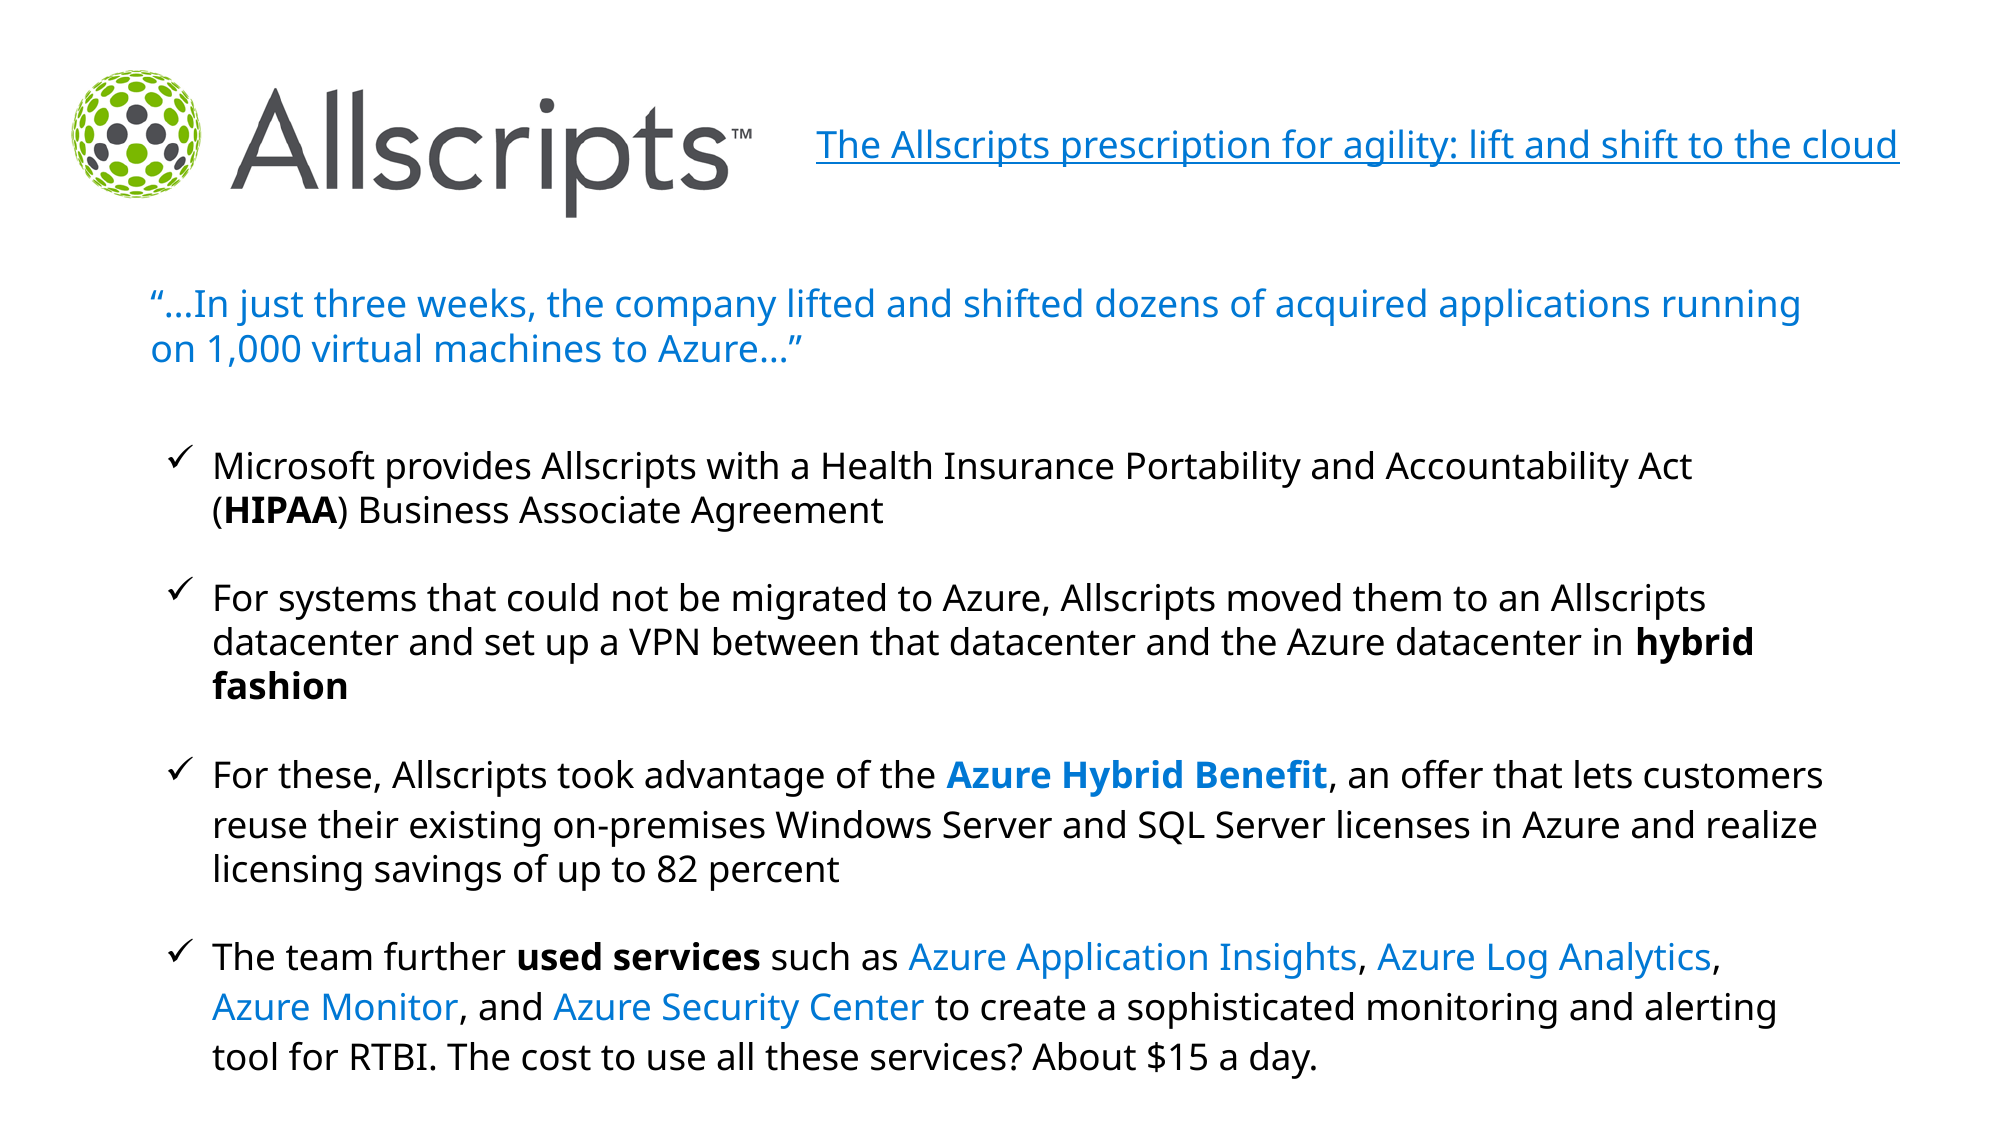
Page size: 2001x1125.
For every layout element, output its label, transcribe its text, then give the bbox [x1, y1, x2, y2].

text_box “…In just three weeks, the company lifted and shifted dozens of acquired applications running on 1,000 virtual machines to Azure…” [890, 280, 1850, 371]
text_box Microsoft provides Allscripts with a Health Insurance Portability and Accountability Act (HIPAA) Business Associate Agreement For systems that could not be migrated to Azure, Allscripts moved them to an Allscripts datacenter and set up a VPN between that datacenter and the Azure datacenter in hybrid fashion For these, Allscripts took advantage of the Azure Hybrid Benefit, an offer that lets customers reuse their existing on-premises Windows Server and SQL Server licenses in Azure and realize licensing savings of up to 82 percent The team further used services such as Azure Application Insights, Azure Log Analytics, Azure Monitor, and Azure Security Center to create a sophisticated monitoring and alerting tool for RTBI. The cost to use all these services? About $15 a day. [150, 435, 1850, 1086]
picture [0, 0, 890, 413]
text_box The Allscripts prescription for agility: lift and shift to the cloud [890, 113, 1915, 180]
